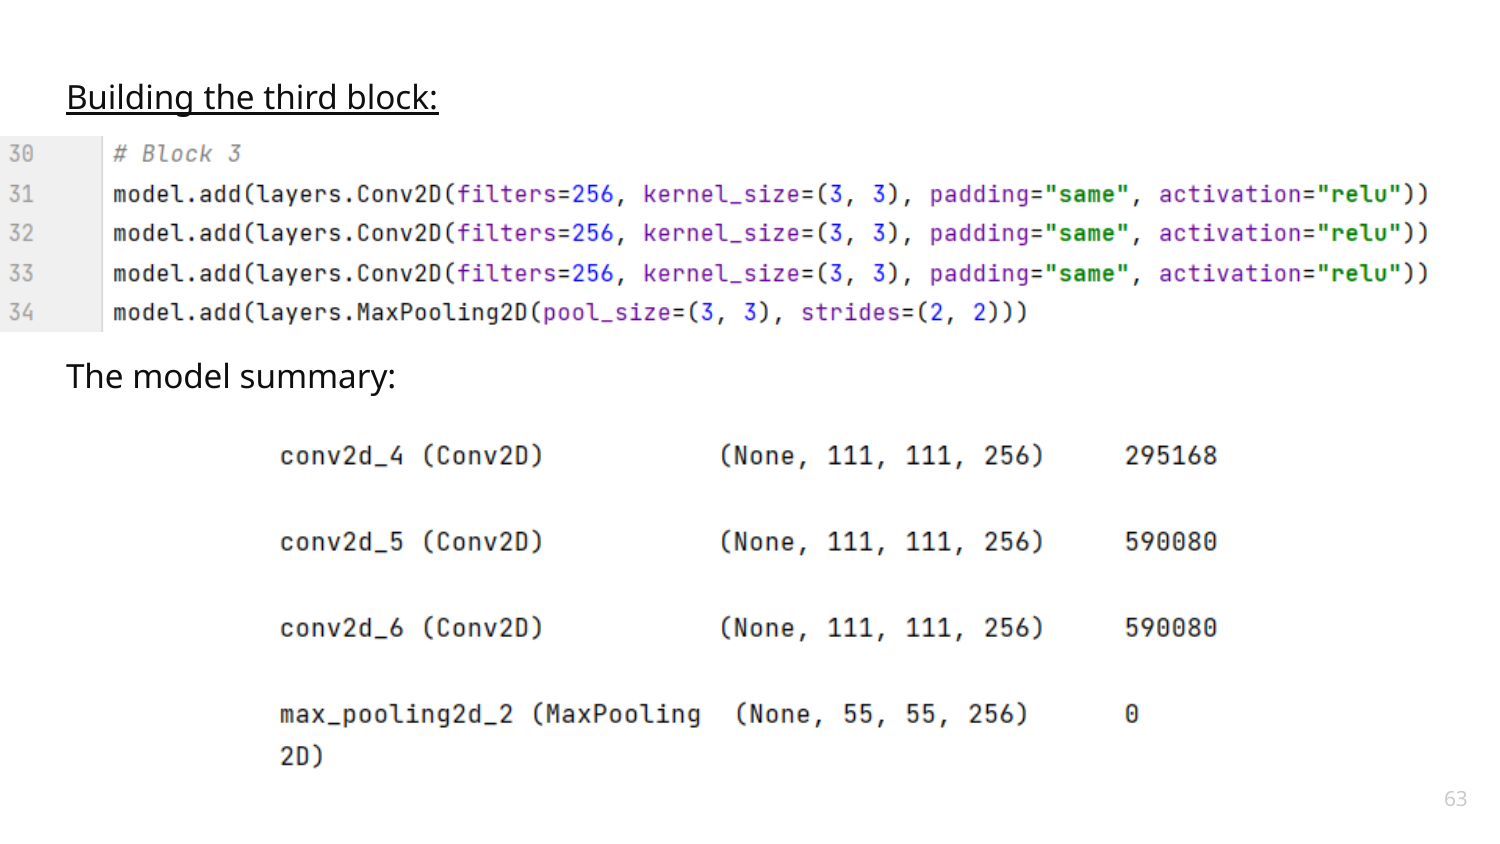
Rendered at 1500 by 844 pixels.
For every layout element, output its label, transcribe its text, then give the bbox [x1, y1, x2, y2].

slide_number ‹#› [1392, 767, 1483, 833]
picture [261, 412, 1289, 781]
picture [0, 136, 1500, 332]
title Building the third block: The model summary: [51, 61, 1449, 135]
title Building the third block: The model summary: [51, 340, 1449, 810]
